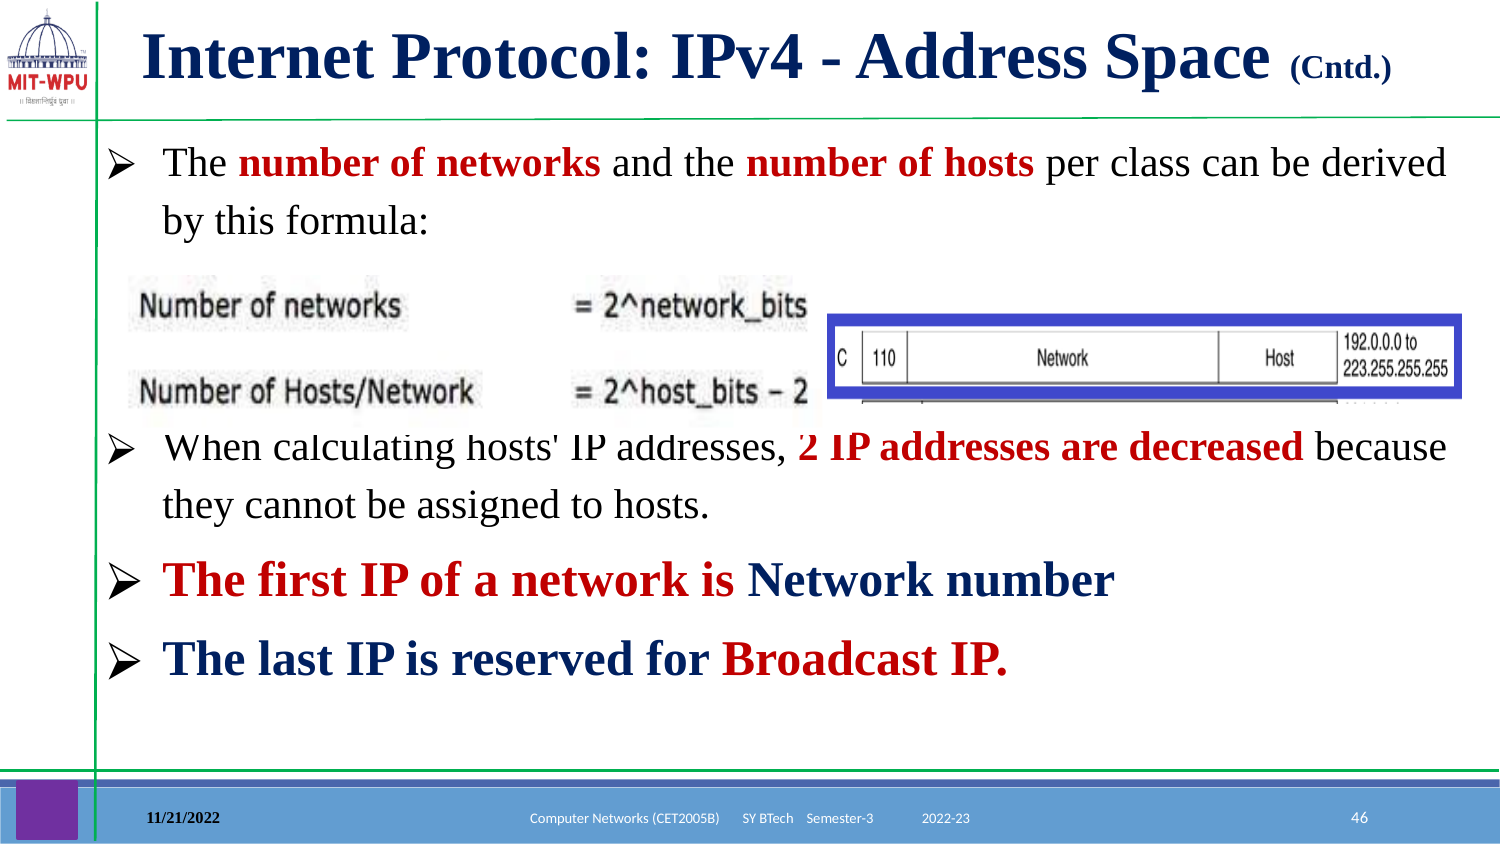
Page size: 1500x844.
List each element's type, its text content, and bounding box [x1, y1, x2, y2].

text_box [6, 8, 88, 106]
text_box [6, 116, 89, 121]
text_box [94, 1, 98, 770]
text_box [94, 780, 98, 842]
text_box The number of networks and the number of hosts per class can be derived by this formula: When calculating hosts' IP addresses, 2 IP addresses are decreased because they cannot be assigned to hosts. The first IP of a network is Network number The last IP is reserved for Broadcast IP. [102, 130, 1448, 749]
slide_number ‹#› [1218, 794, 1380, 840]
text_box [98, 121, 1448, 128]
footer Computer Networks (CET2005B) SY BTech Semester-3 2022-23 [453, 794, 1047, 840]
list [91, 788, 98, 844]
picture [114, 274, 1465, 436]
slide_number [135, 794, 440, 840]
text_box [102, 116, 1500, 121]
text_box [17, 782, 76, 839]
text_box Internet Protocol: IPv4 - Address Space (Cntd.) [130, 20, 1500, 98]
